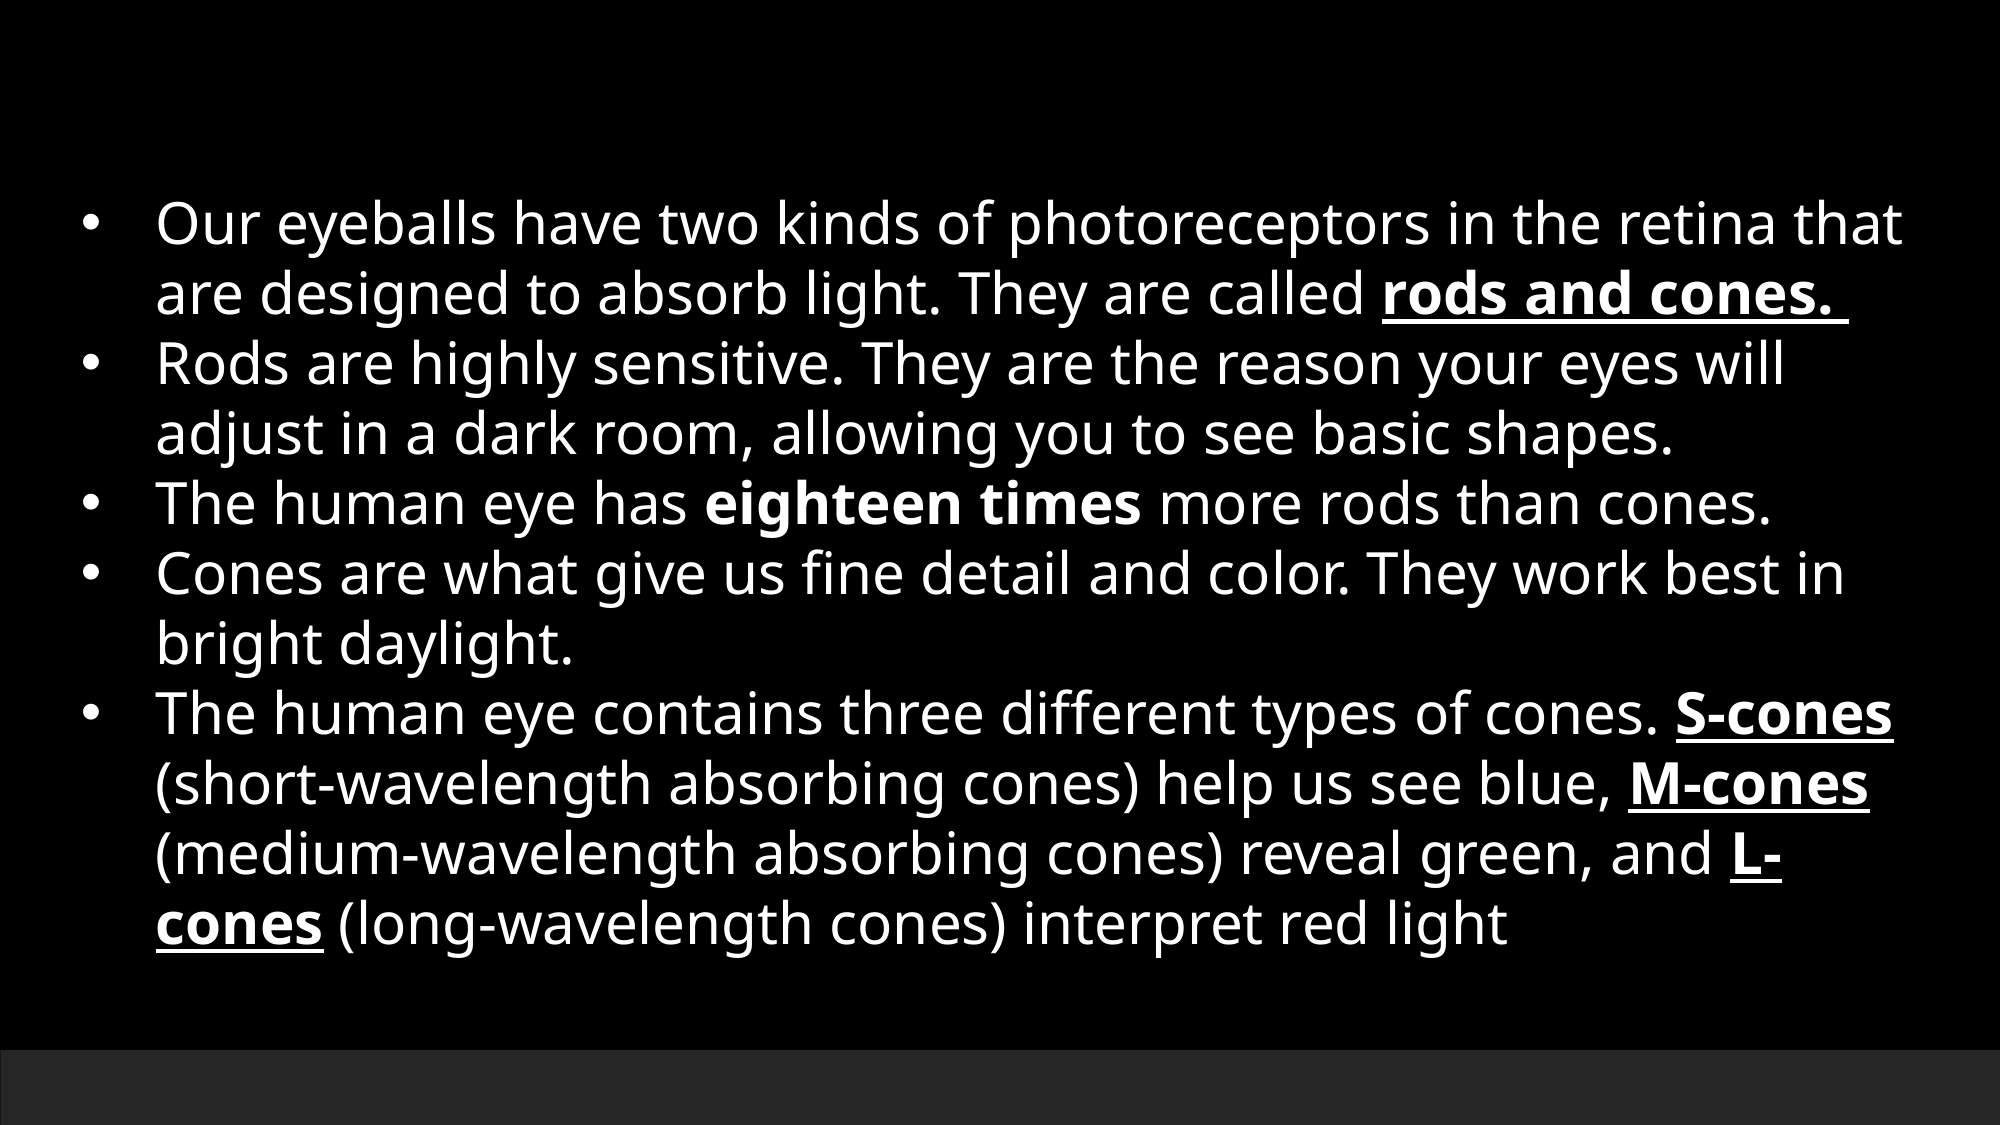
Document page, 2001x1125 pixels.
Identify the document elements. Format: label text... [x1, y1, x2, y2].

text_box Our eyeballs have two kinds of photoreceptors in the retina that are designed to absorb light. They are called rods and cones. Rods are highly sensitive. They are the reason your eyes will adjust in a dark room, allowing you to see basic shapes. The human eye has eighteen times more rods than cones. Cones are what give us fine detail and color. They work best in bright daylight. The human eye contains three different types of cones. S-cones (short-wavelength absorbing cones) help us see blue, M-cones (medium-wavelength absorbing cones) reveal green, and L-cones (long-wavelength cones) interpret red light [66, 179, 1934, 964]
